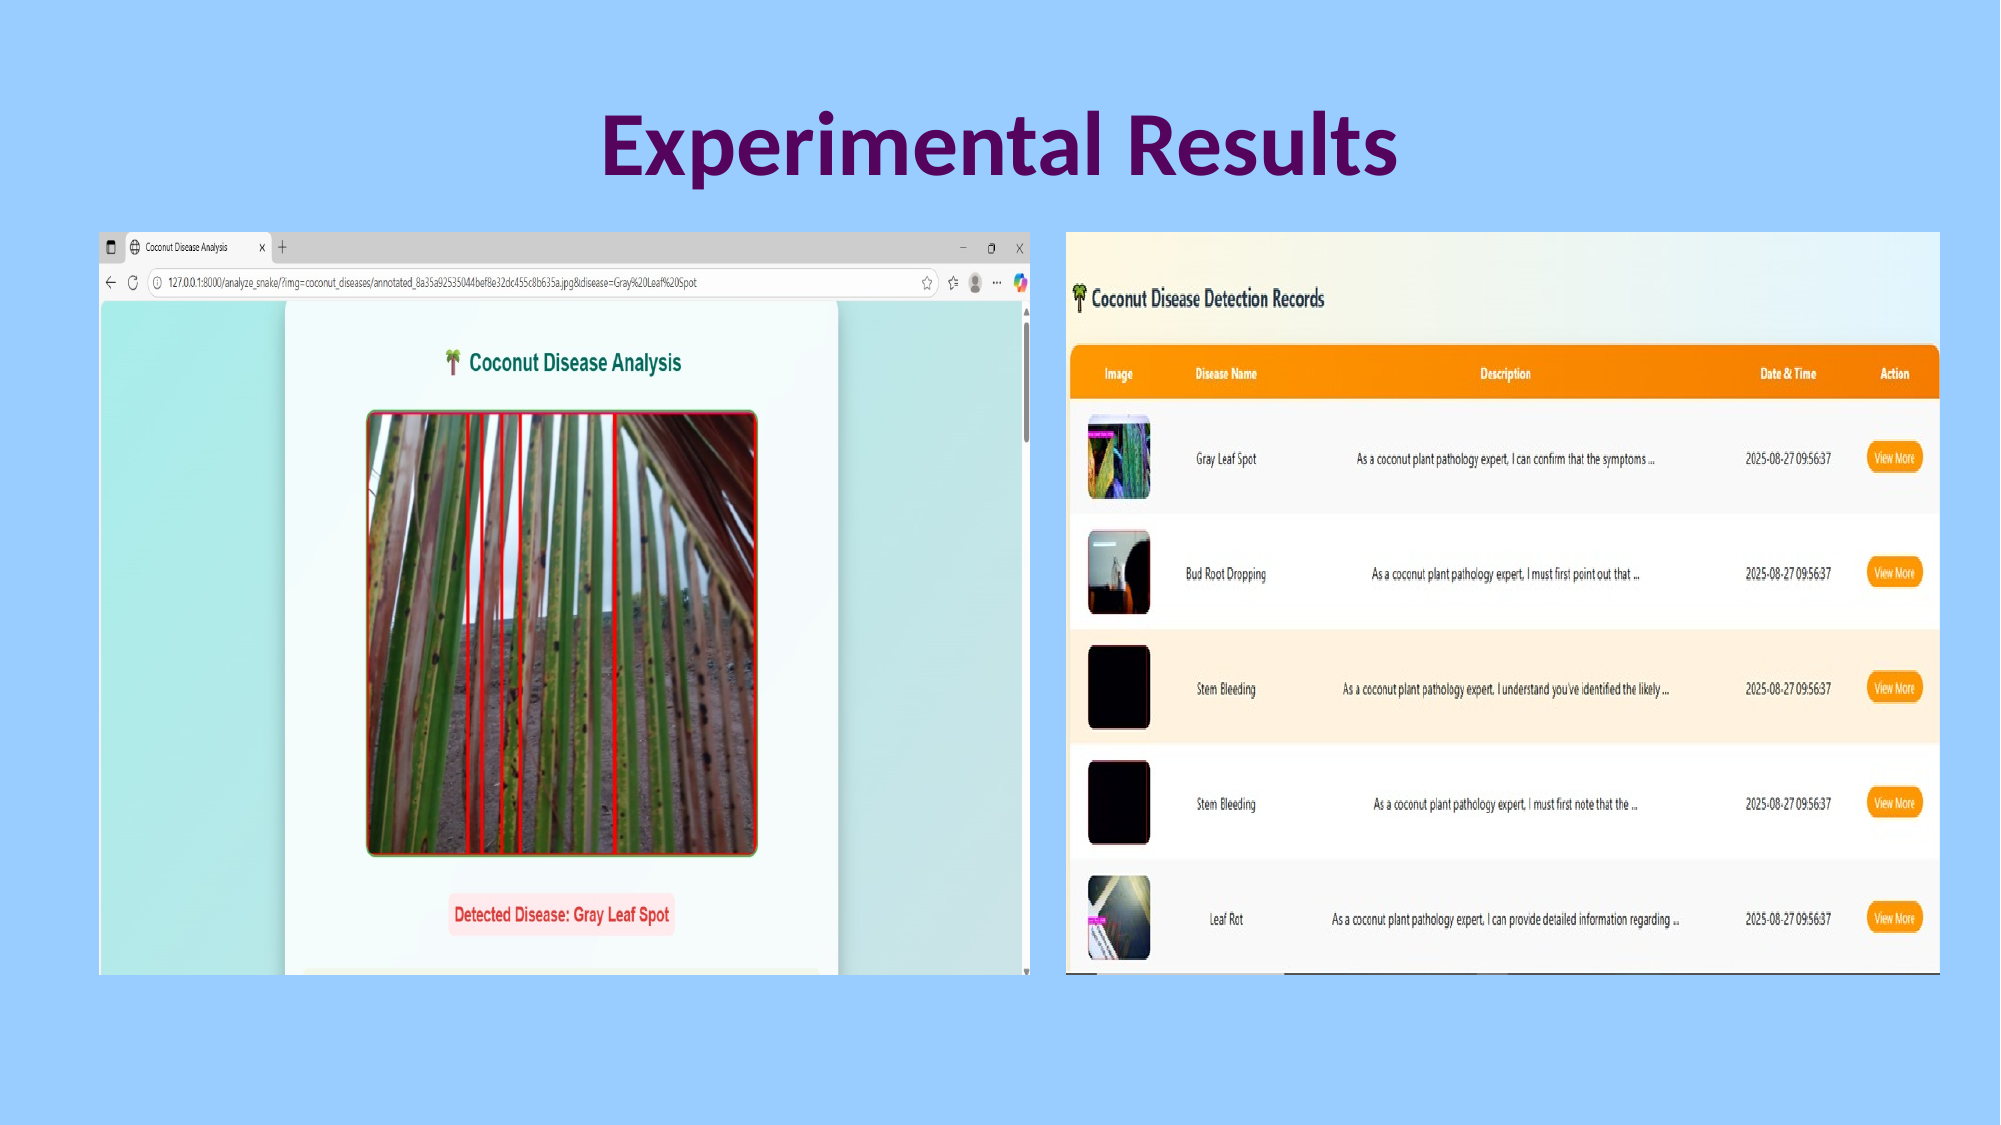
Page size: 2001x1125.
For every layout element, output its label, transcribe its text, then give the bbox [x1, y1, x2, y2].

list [99, 232, 1030, 976]
picture [1066, 232, 1940, 976]
title Experimental Results [99, 45, 1900, 233]
